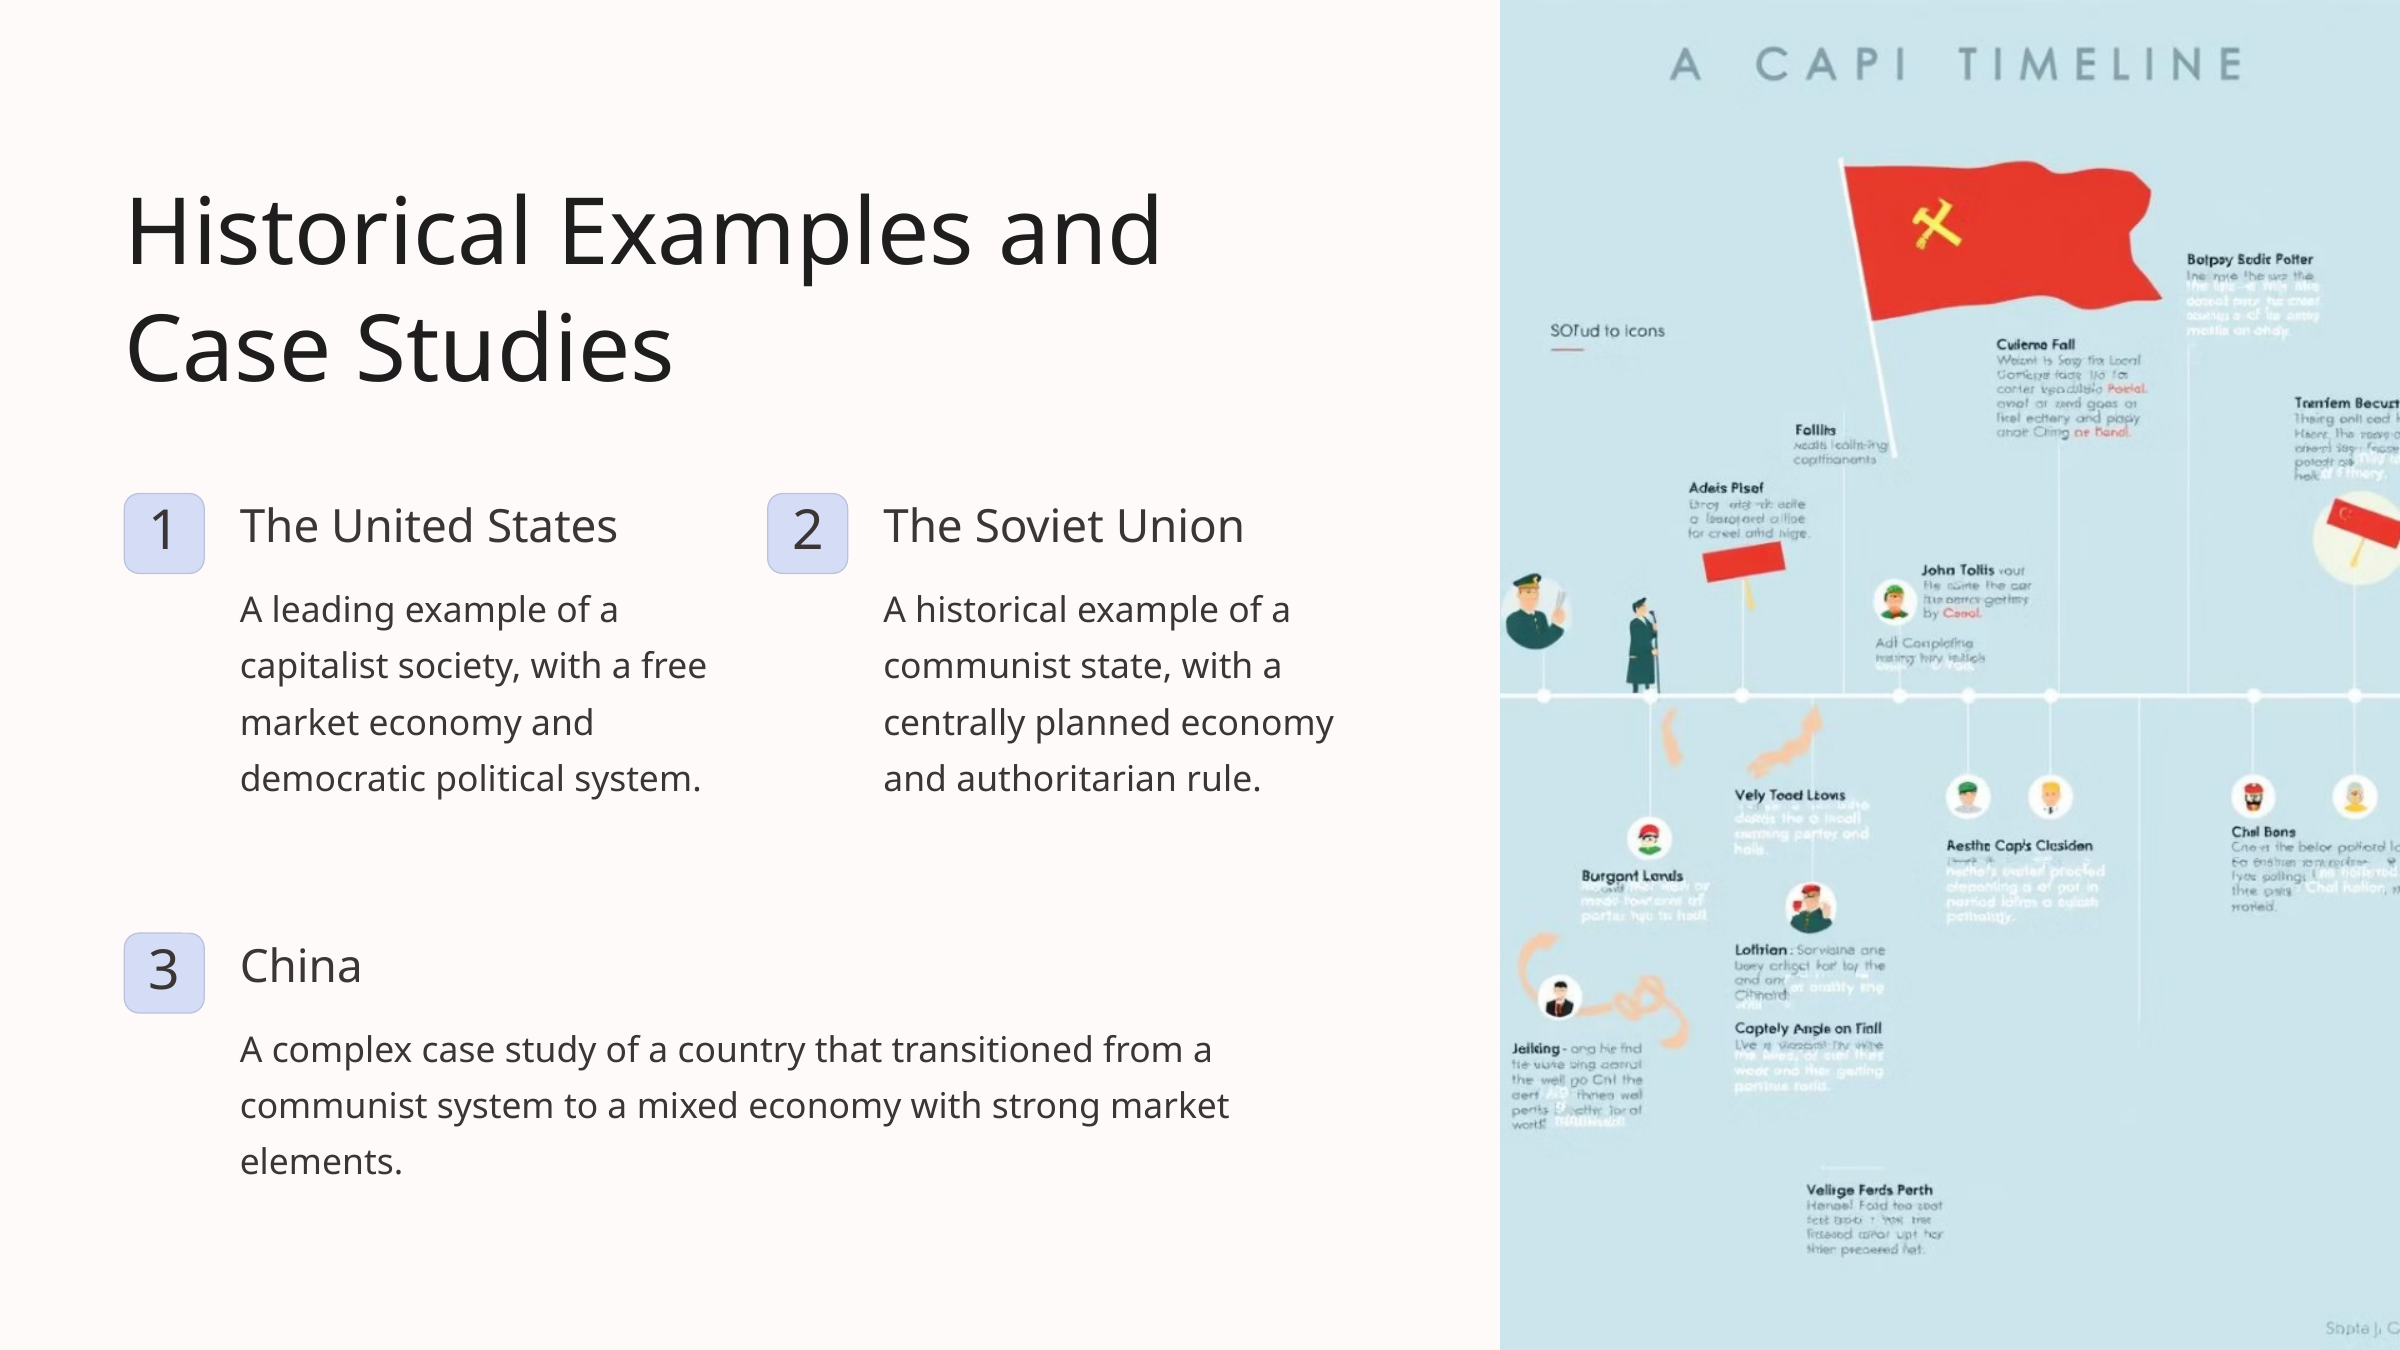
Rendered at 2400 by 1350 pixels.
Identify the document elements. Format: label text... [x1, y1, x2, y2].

text_box The United States [239, 493, 708, 552]
text_box Historical Examples and Case Studies [124, 166, 1376, 401]
text_box A leading example of a capitalist society, with a free market economy and democratic political system. [239, 573, 733, 858]
text_box A historical example of a communist state, with a centrally planned economy and authoritarian rule. [883, 573, 1376, 801]
text_box China [239, 933, 708, 992]
text_box [124, 493, 205, 574]
text_box 3 [147, 945, 182, 1002]
text_box A complex case study of a country that transitioned from a communist system to a mixed economy with strong market elements. [239, 1012, 1376, 1184]
text_box [124, 933, 205, 1014]
text_box 1 [153, 505, 176, 562]
text_box 2 [790, 505, 825, 562]
text_box The Soviet Union [883, 493, 1351, 552]
picture [1499, 0, 2400, 1350]
text_box [767, 493, 848, 574]
